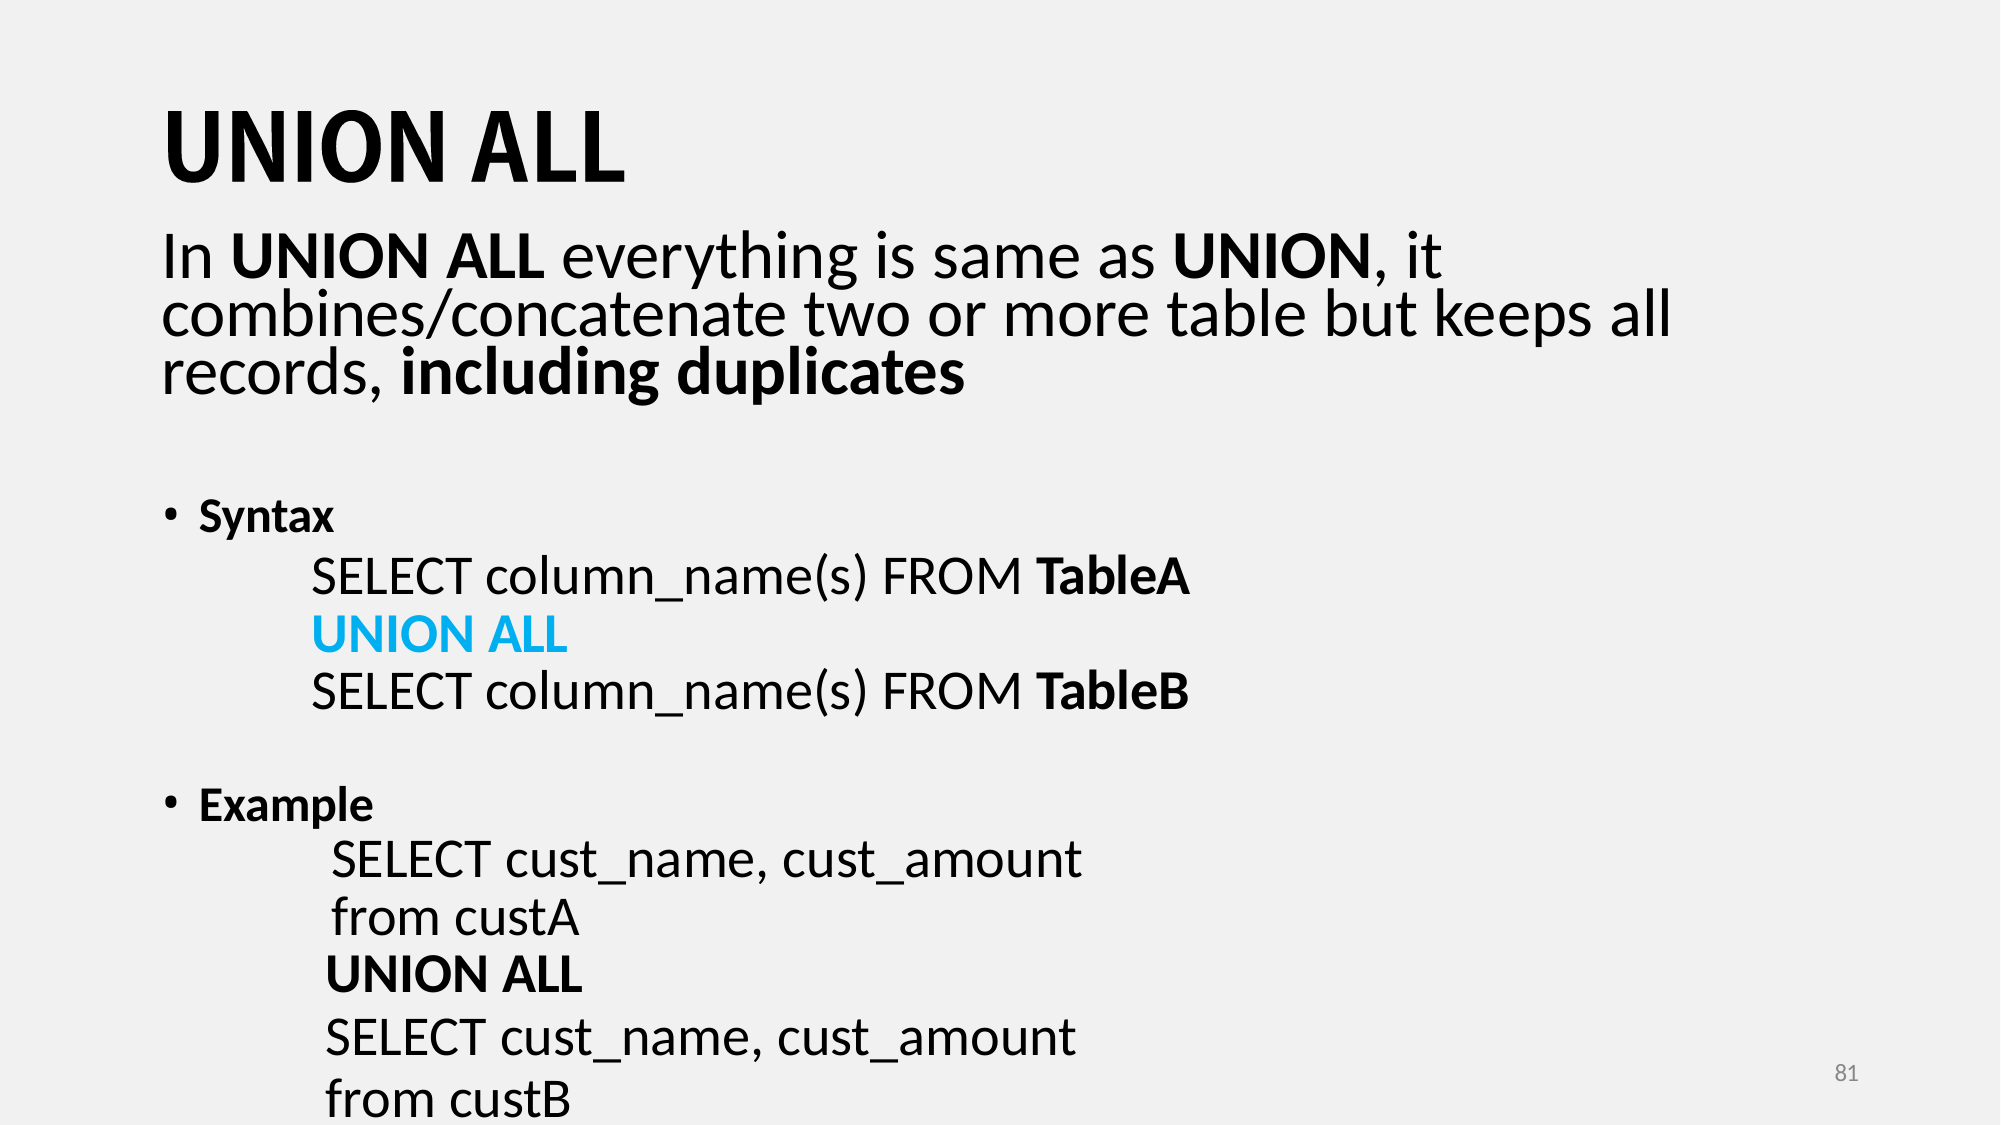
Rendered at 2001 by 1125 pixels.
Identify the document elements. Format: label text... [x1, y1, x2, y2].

text_box Syntax SELECT column_name(s) FROM TableA UNION ALL SELECT column_name(s) FROM TableB Example SELECT cust_name, cust_amount from custA UNION ALL SELECT cust_name, cust_amount from custB [159, 485, 1347, 1125]
title In UNION ALL everything is same as UNION, it combines/concatenate two or more table but keeps all records, including duplicates [159, 205, 1688, 421]
picture [161, 92, 678, 209]
slide_number 81 [1802, 1060, 1863, 1100]
